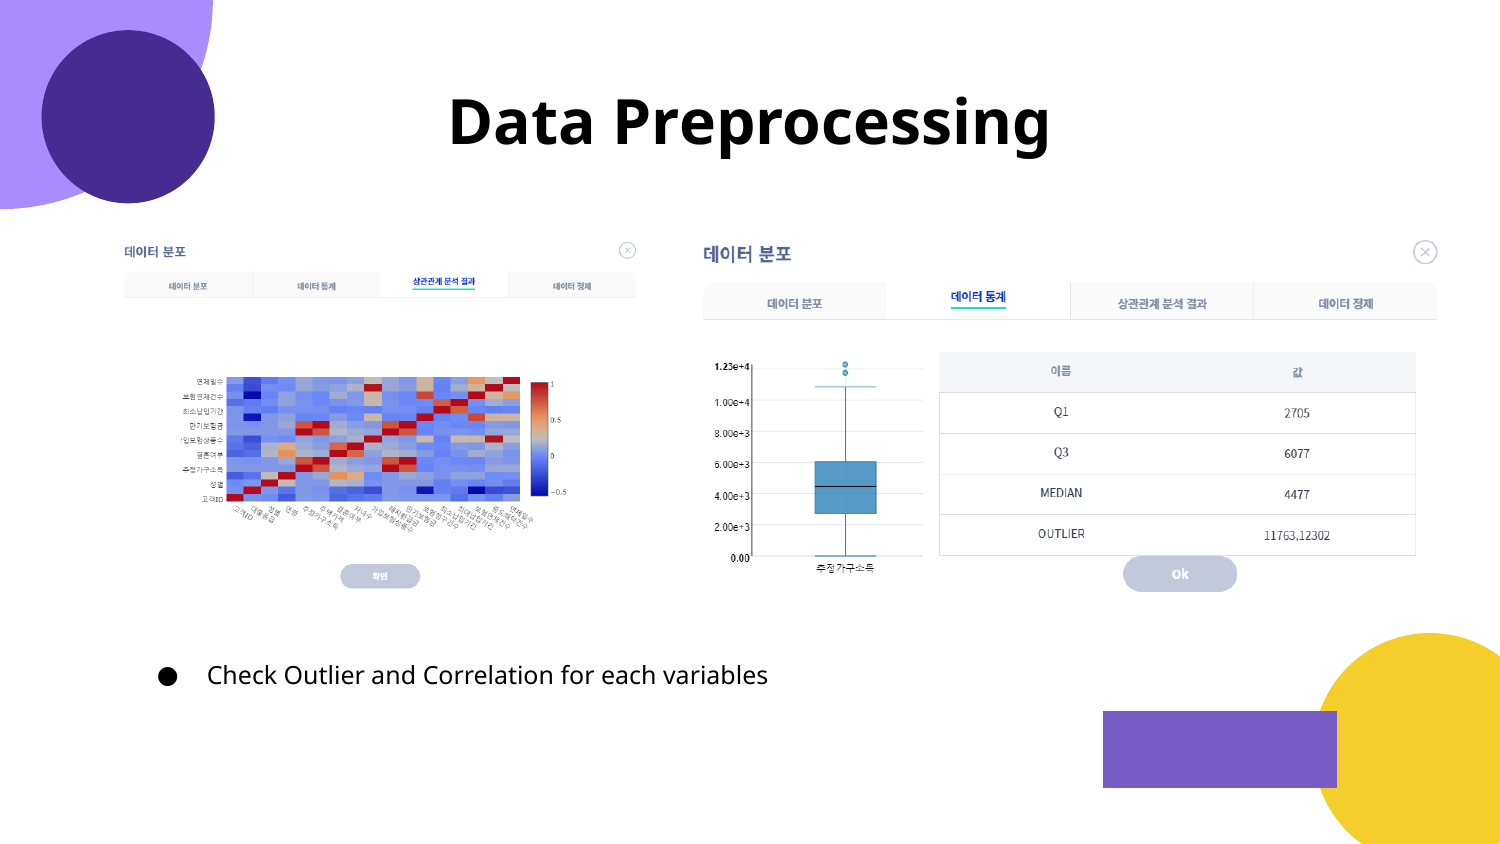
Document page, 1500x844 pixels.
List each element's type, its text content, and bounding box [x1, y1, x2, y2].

text_box Check Outlier and Correlation for each variables [116, 645, 1025, 703]
title Data Preprocessing [116, 67, 1383, 162]
picture [116, 237, 646, 607]
picture [689, 237, 1451, 607]
